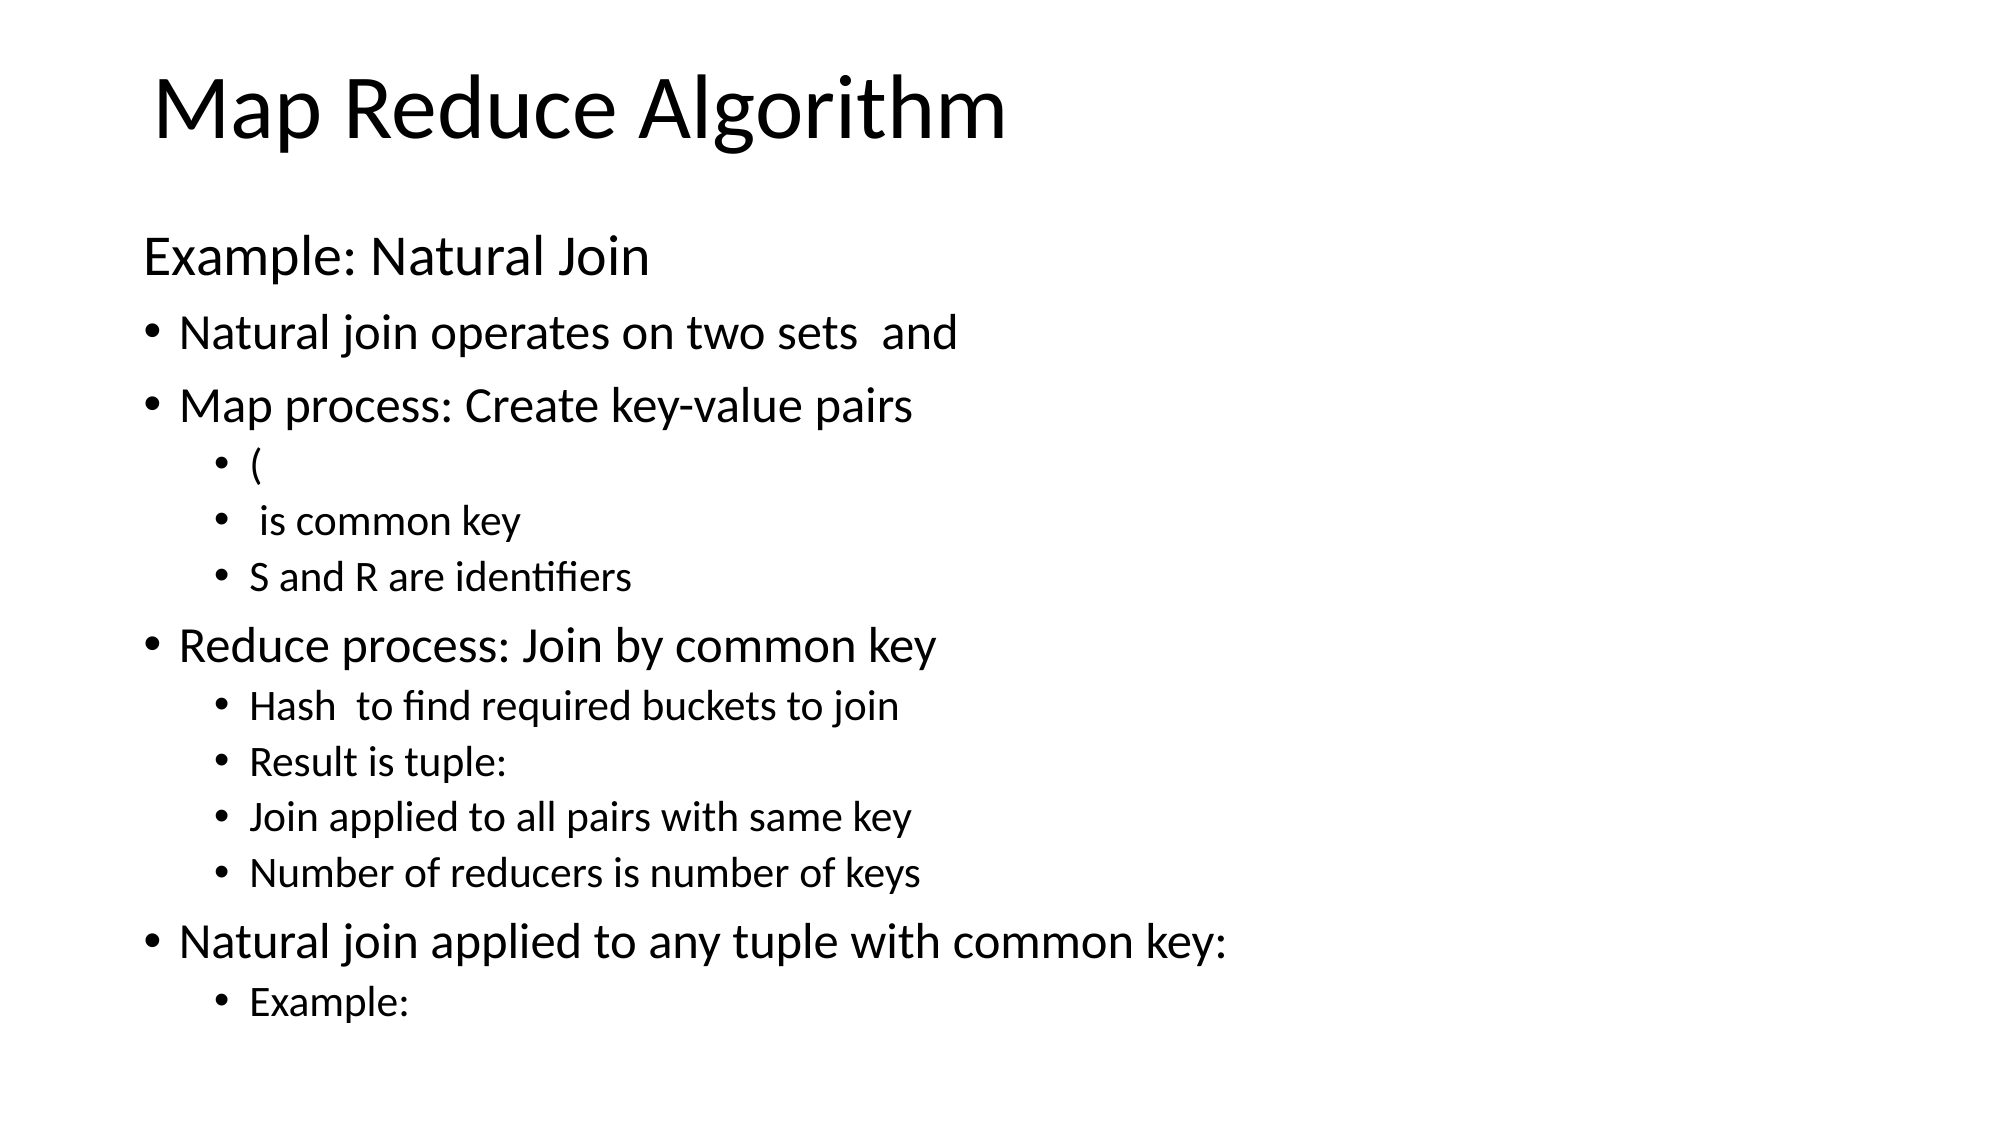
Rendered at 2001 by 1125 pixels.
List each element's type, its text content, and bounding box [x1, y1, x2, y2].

text_box Map Reduce Algorithm [137, 0, 1863, 218]
